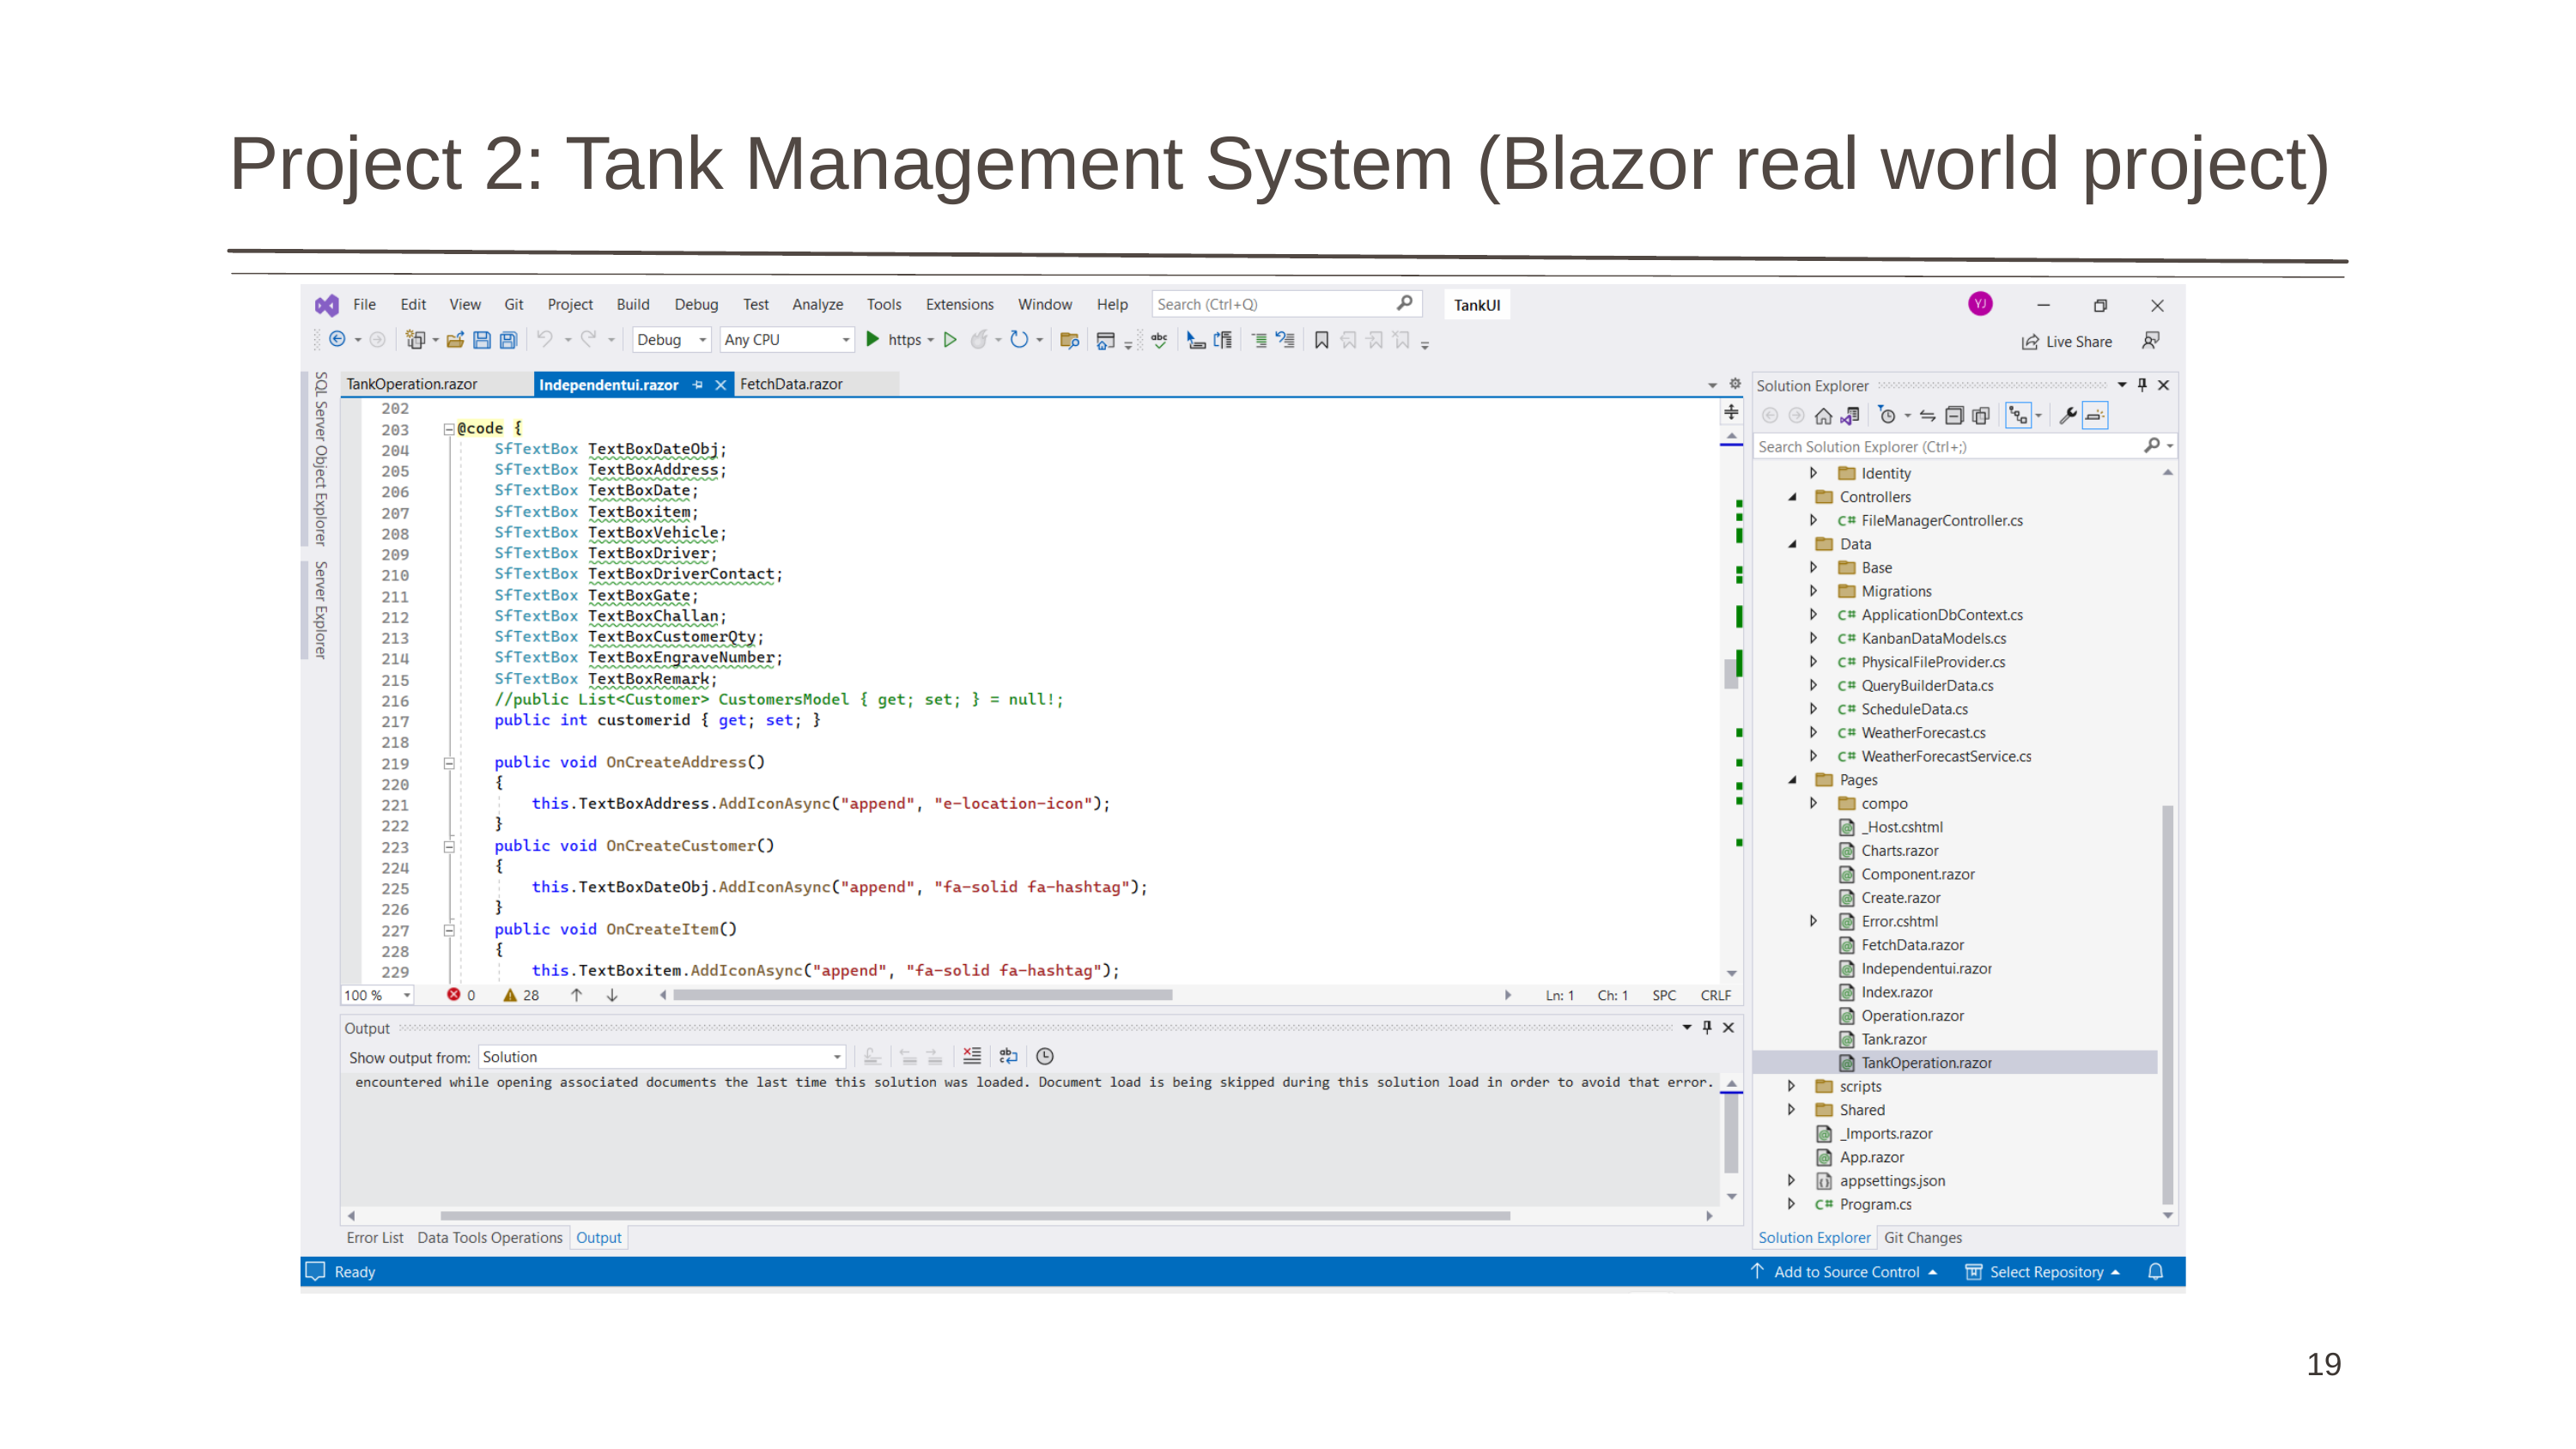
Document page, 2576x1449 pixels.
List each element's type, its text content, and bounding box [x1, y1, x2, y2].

text_box 19 [1955, 1343, 2342, 1383]
text_box Project 2: Tank Management System (Blazor real world project) [228, 123, 2338, 204]
picture [300, 284, 2186, 1294]
